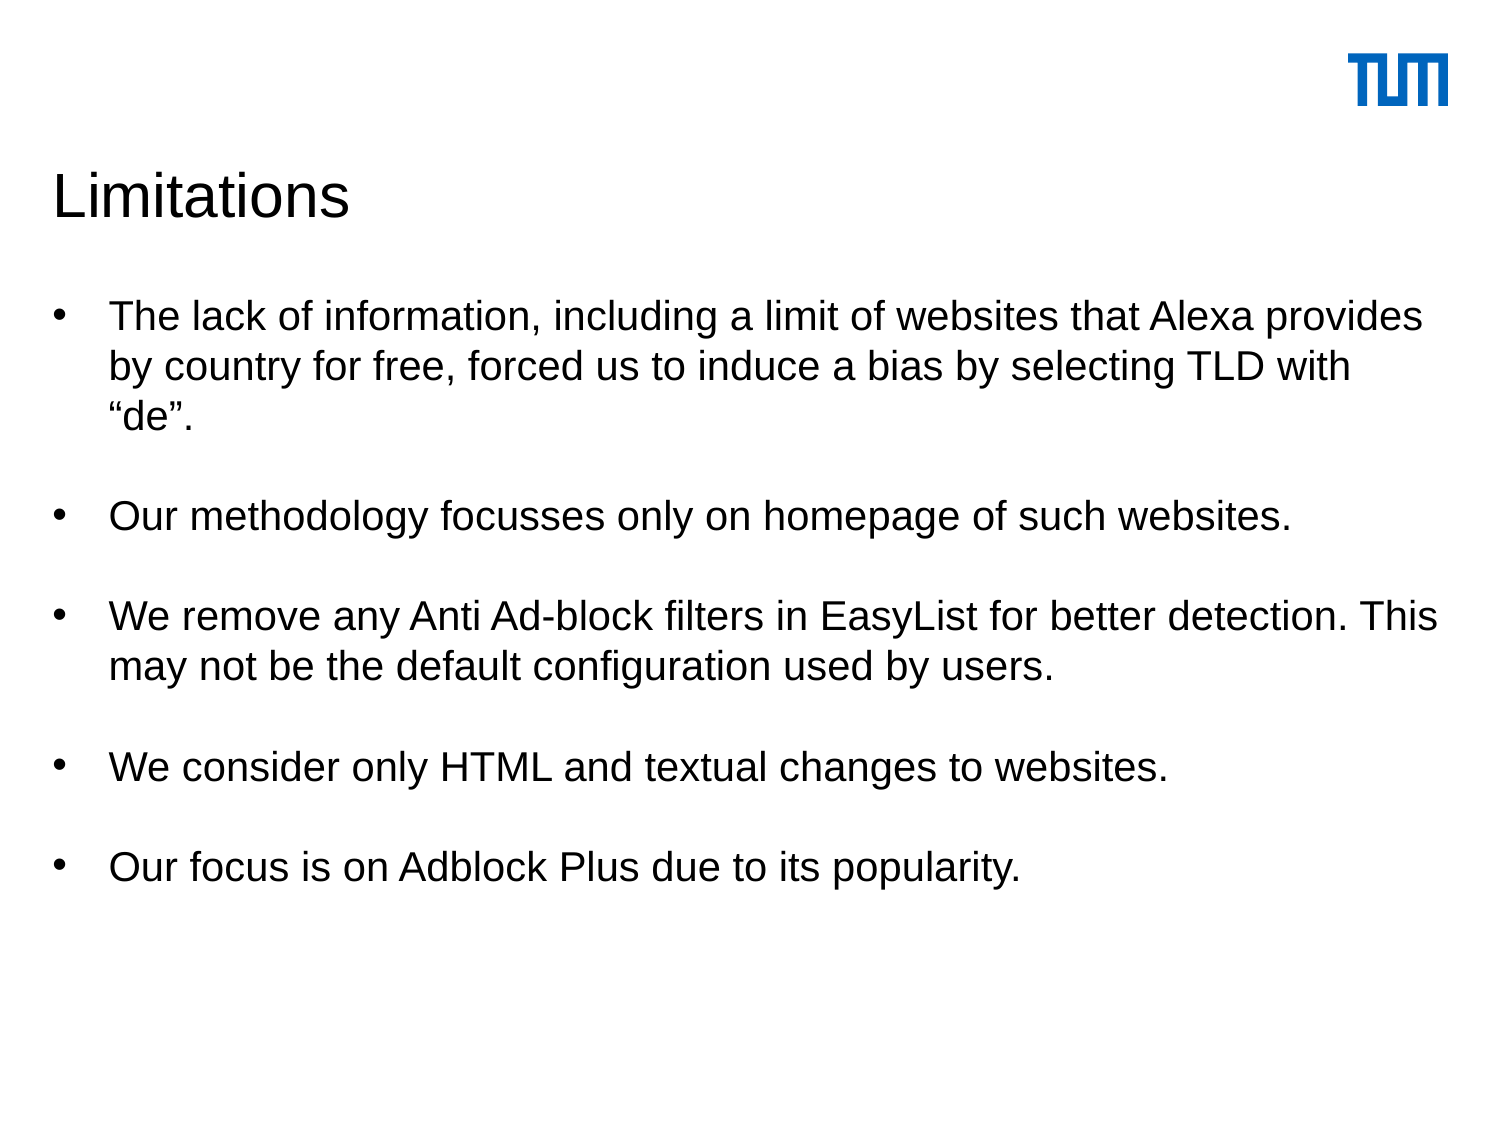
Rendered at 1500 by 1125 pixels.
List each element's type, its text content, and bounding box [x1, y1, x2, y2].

title Limitations [52, 162, 1449, 231]
list The lack of information, including a limit of websites that Alexa provides by country for free, forced us to induce a bias by selecting TLD with “de”. Our methodology focusses only on homepage of such websites. We remove any Anti Ad-block filters in EasyList for better detection. This may not be the default configuration used by users. We consider only HTML and textual changes to websites. Our focus is on Adblock Plus due to its popularity. [52, 288, 1449, 1018]
